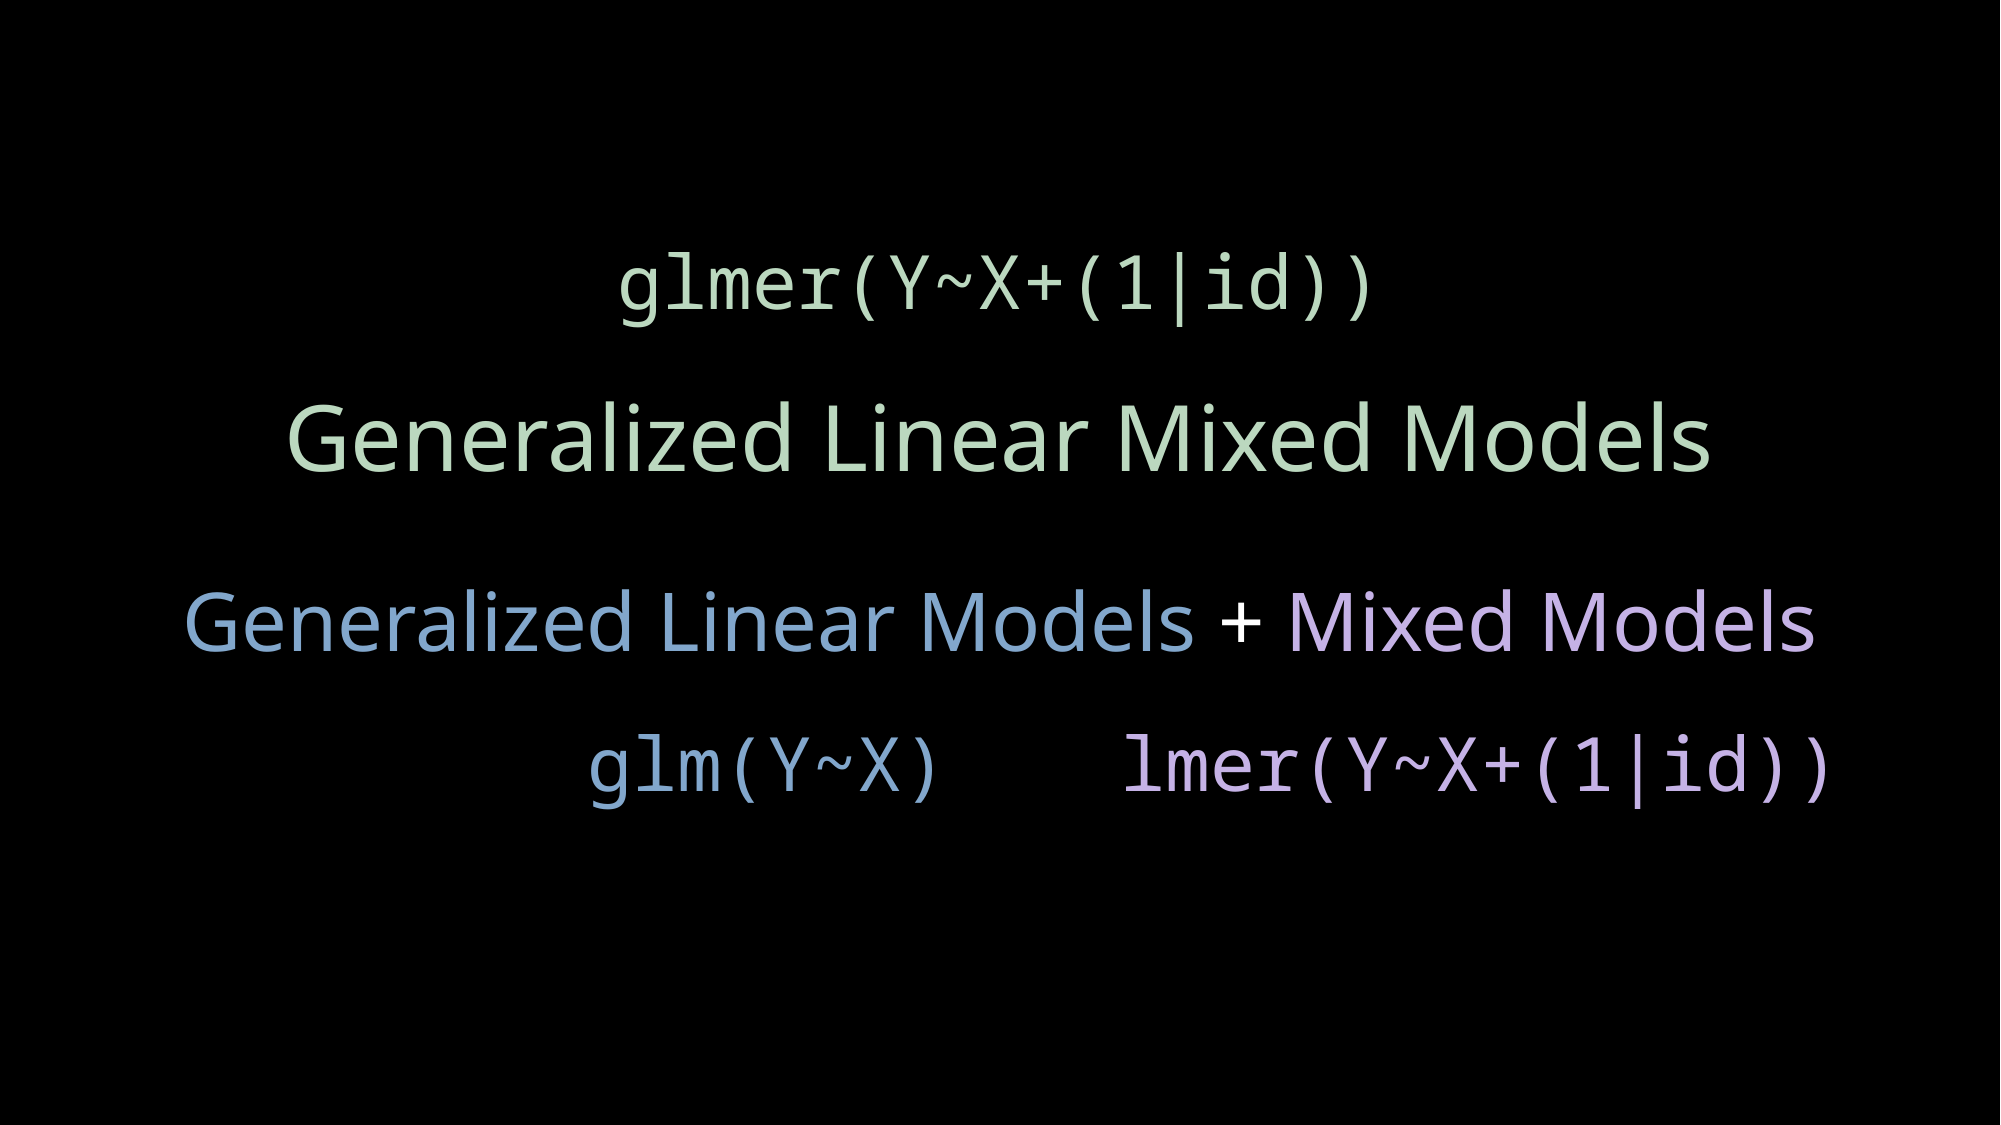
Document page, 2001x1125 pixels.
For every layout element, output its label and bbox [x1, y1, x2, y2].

text_box [167, 562, 1833, 675]
text_box [602, 227, 1398, 332]
title [137, 333, 1863, 551]
text_box [1105, 709, 1855, 815]
text_box [572, 709, 962, 815]
